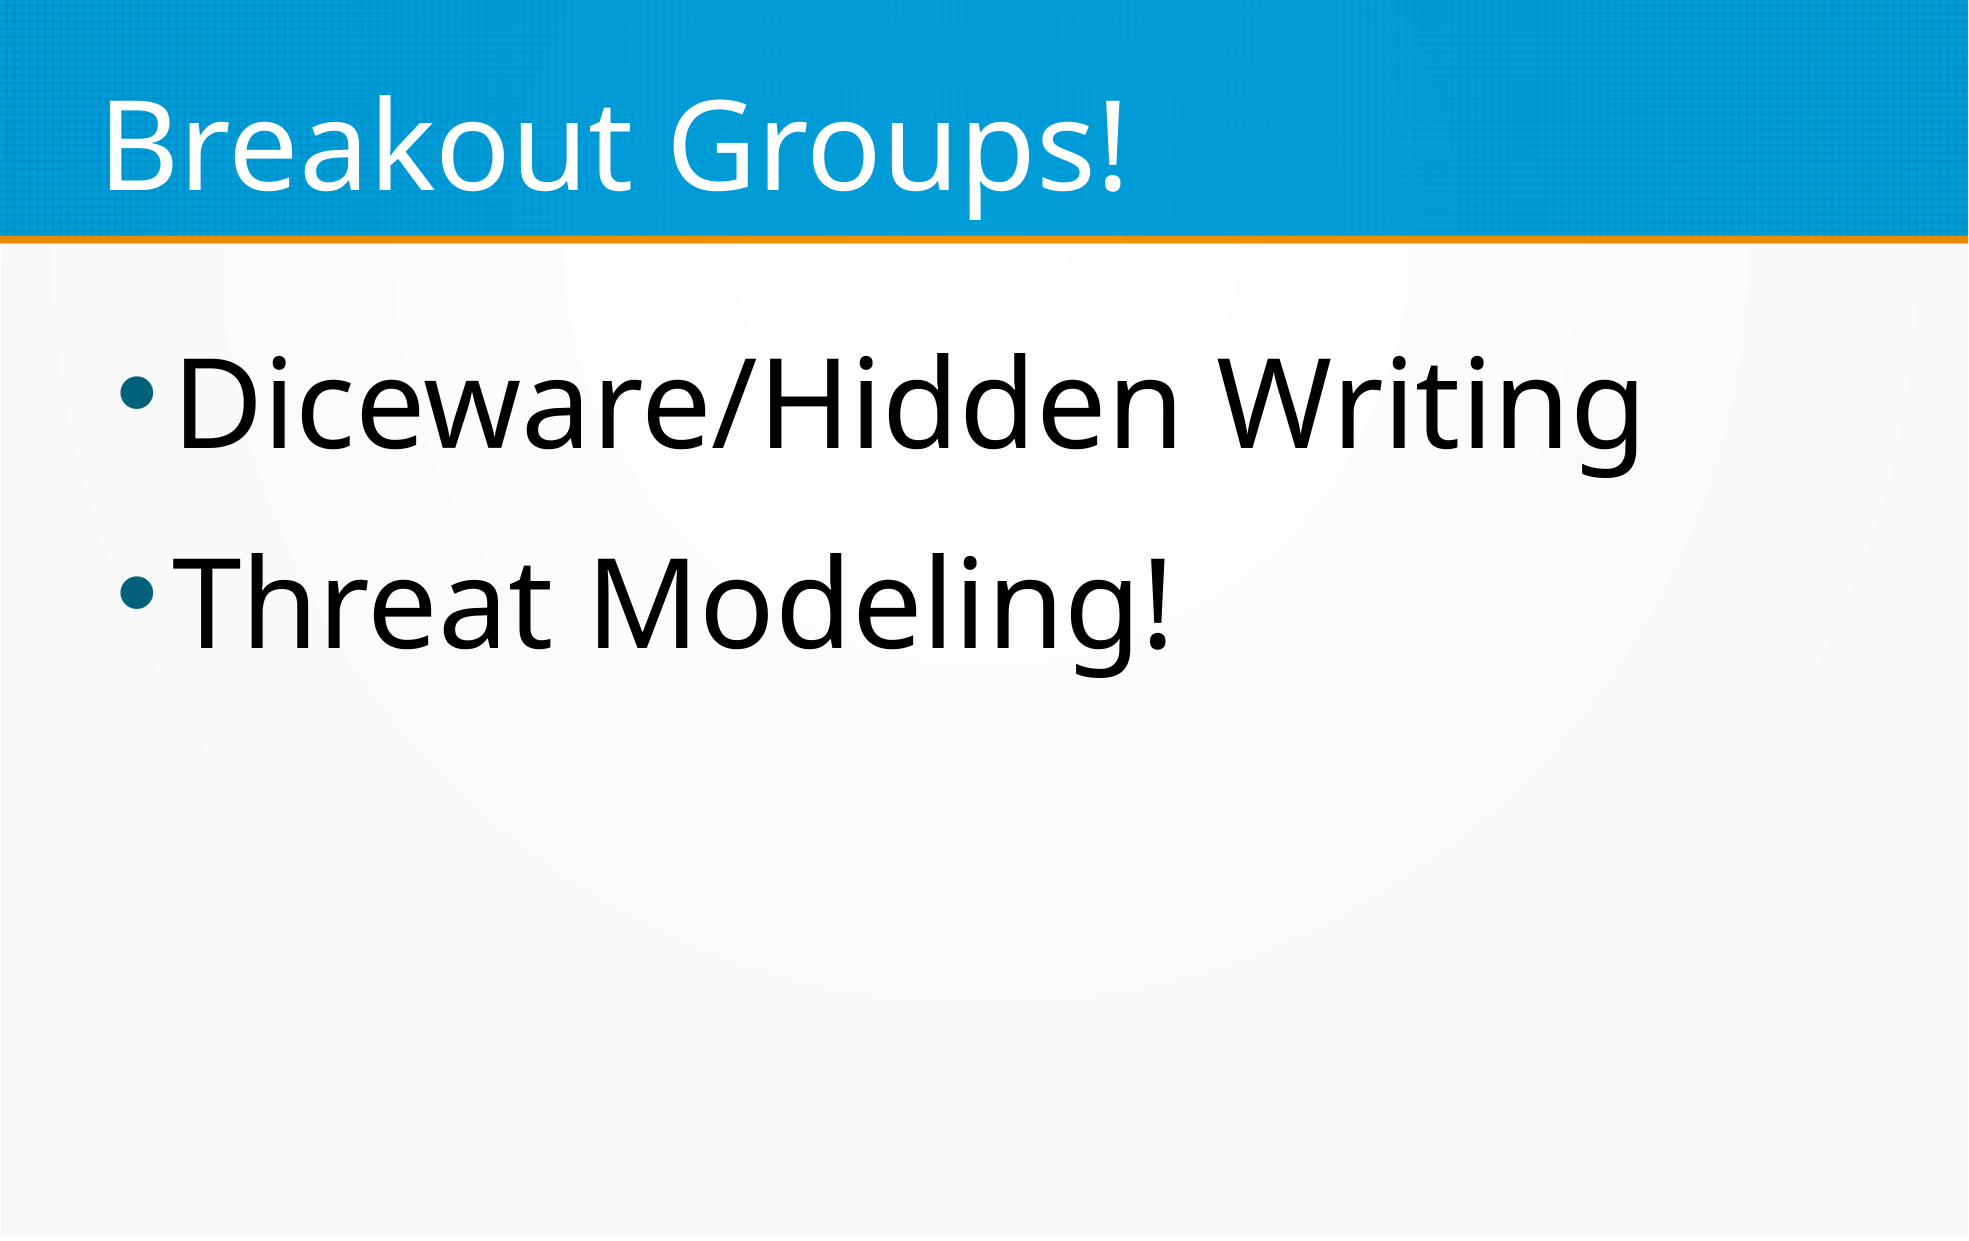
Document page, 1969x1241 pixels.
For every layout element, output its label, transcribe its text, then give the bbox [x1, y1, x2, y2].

text_box Breakout Groups! [98, 19, 1870, 227]
text_box Diceware/Hidden Writing Threat Modeling! [98, 314, 1860, 1080]
picture [0, 236, 1969, 1241]
